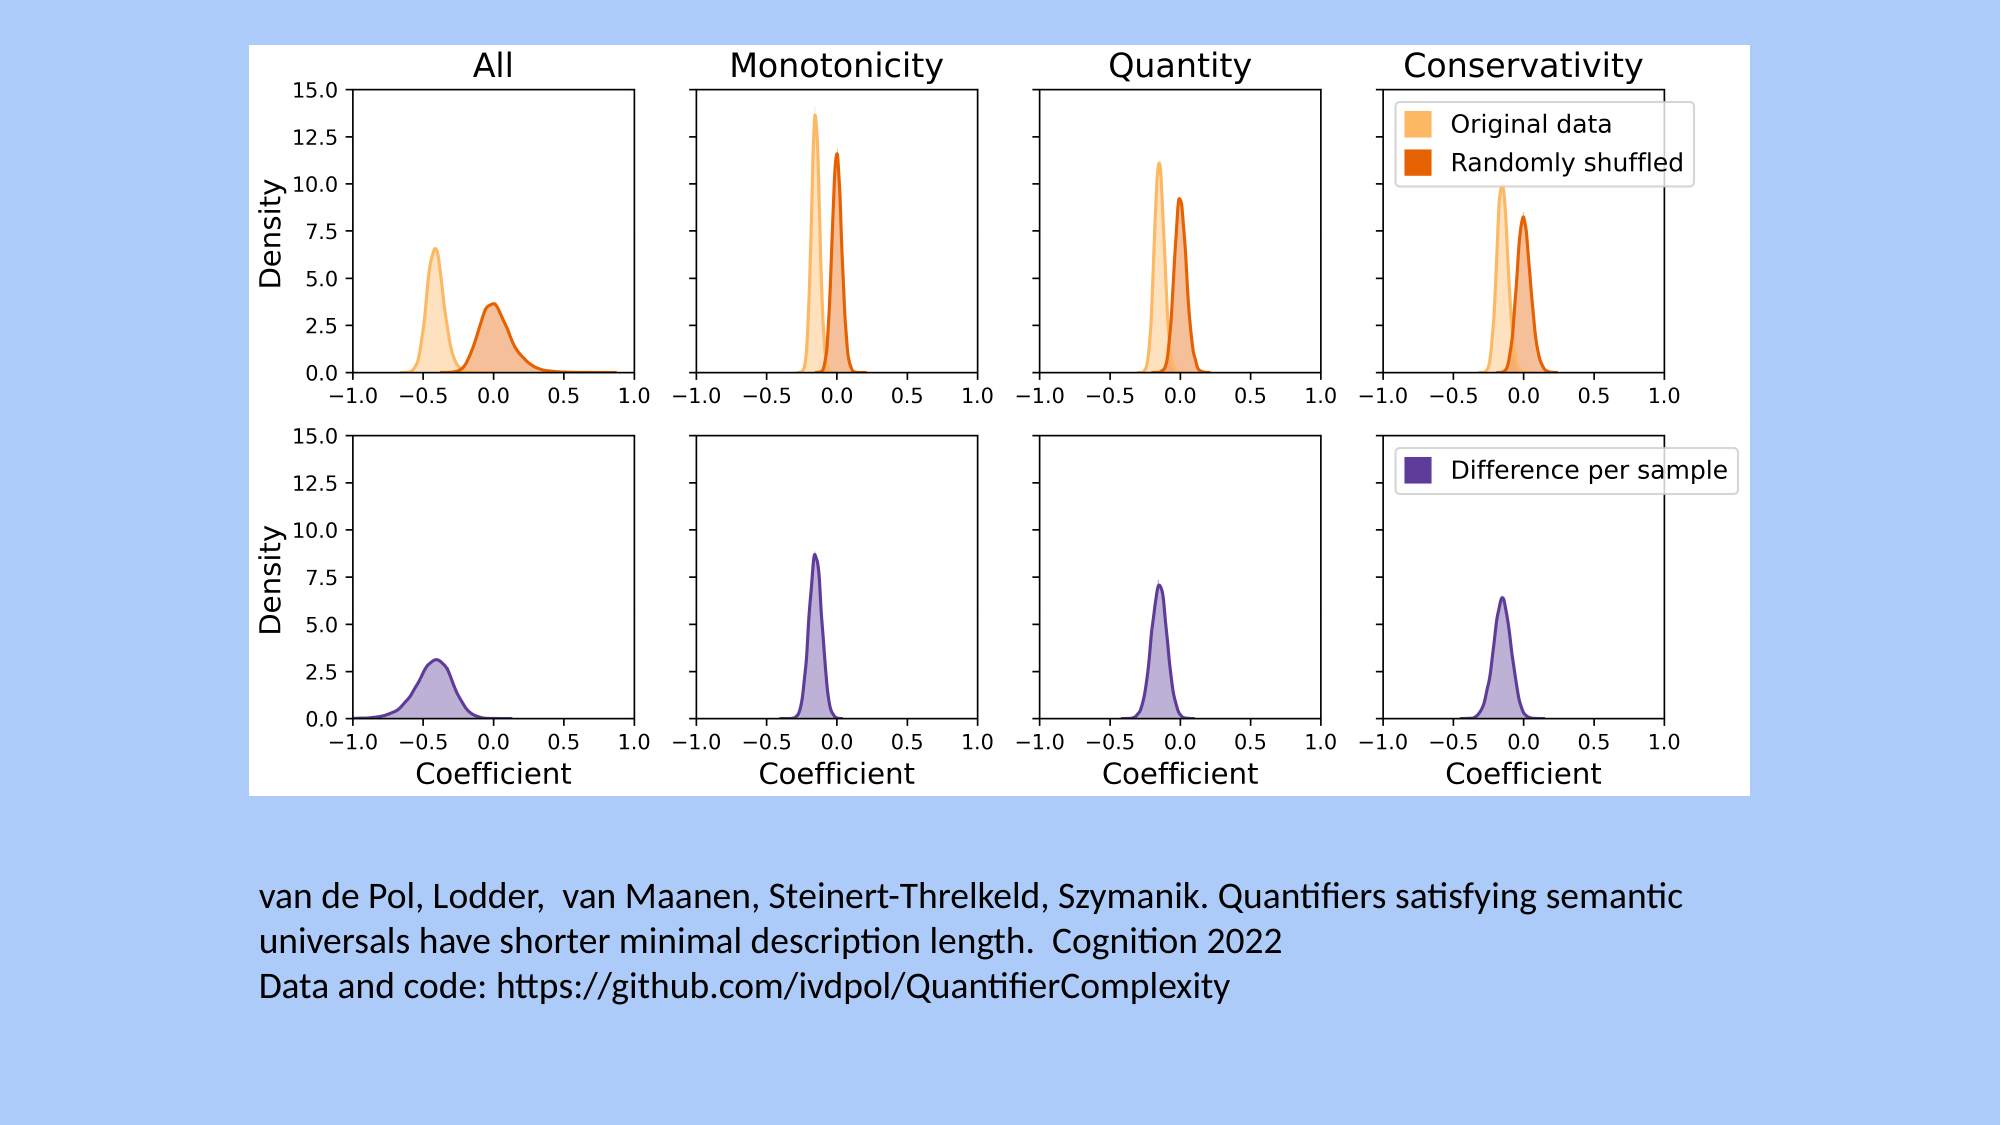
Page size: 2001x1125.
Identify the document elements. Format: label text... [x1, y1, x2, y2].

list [249, 45, 1750, 796]
text_box van de Pol, Lodder, van Maanen, Steinert-Threlkeld, Szymanik. Quantifiers satisfying semantic universals have shorter minimal description length. Cognition 2022 Data and code: https://github.com/ivdpol/QuantifierComplexity [244, 863, 1756, 1014]
